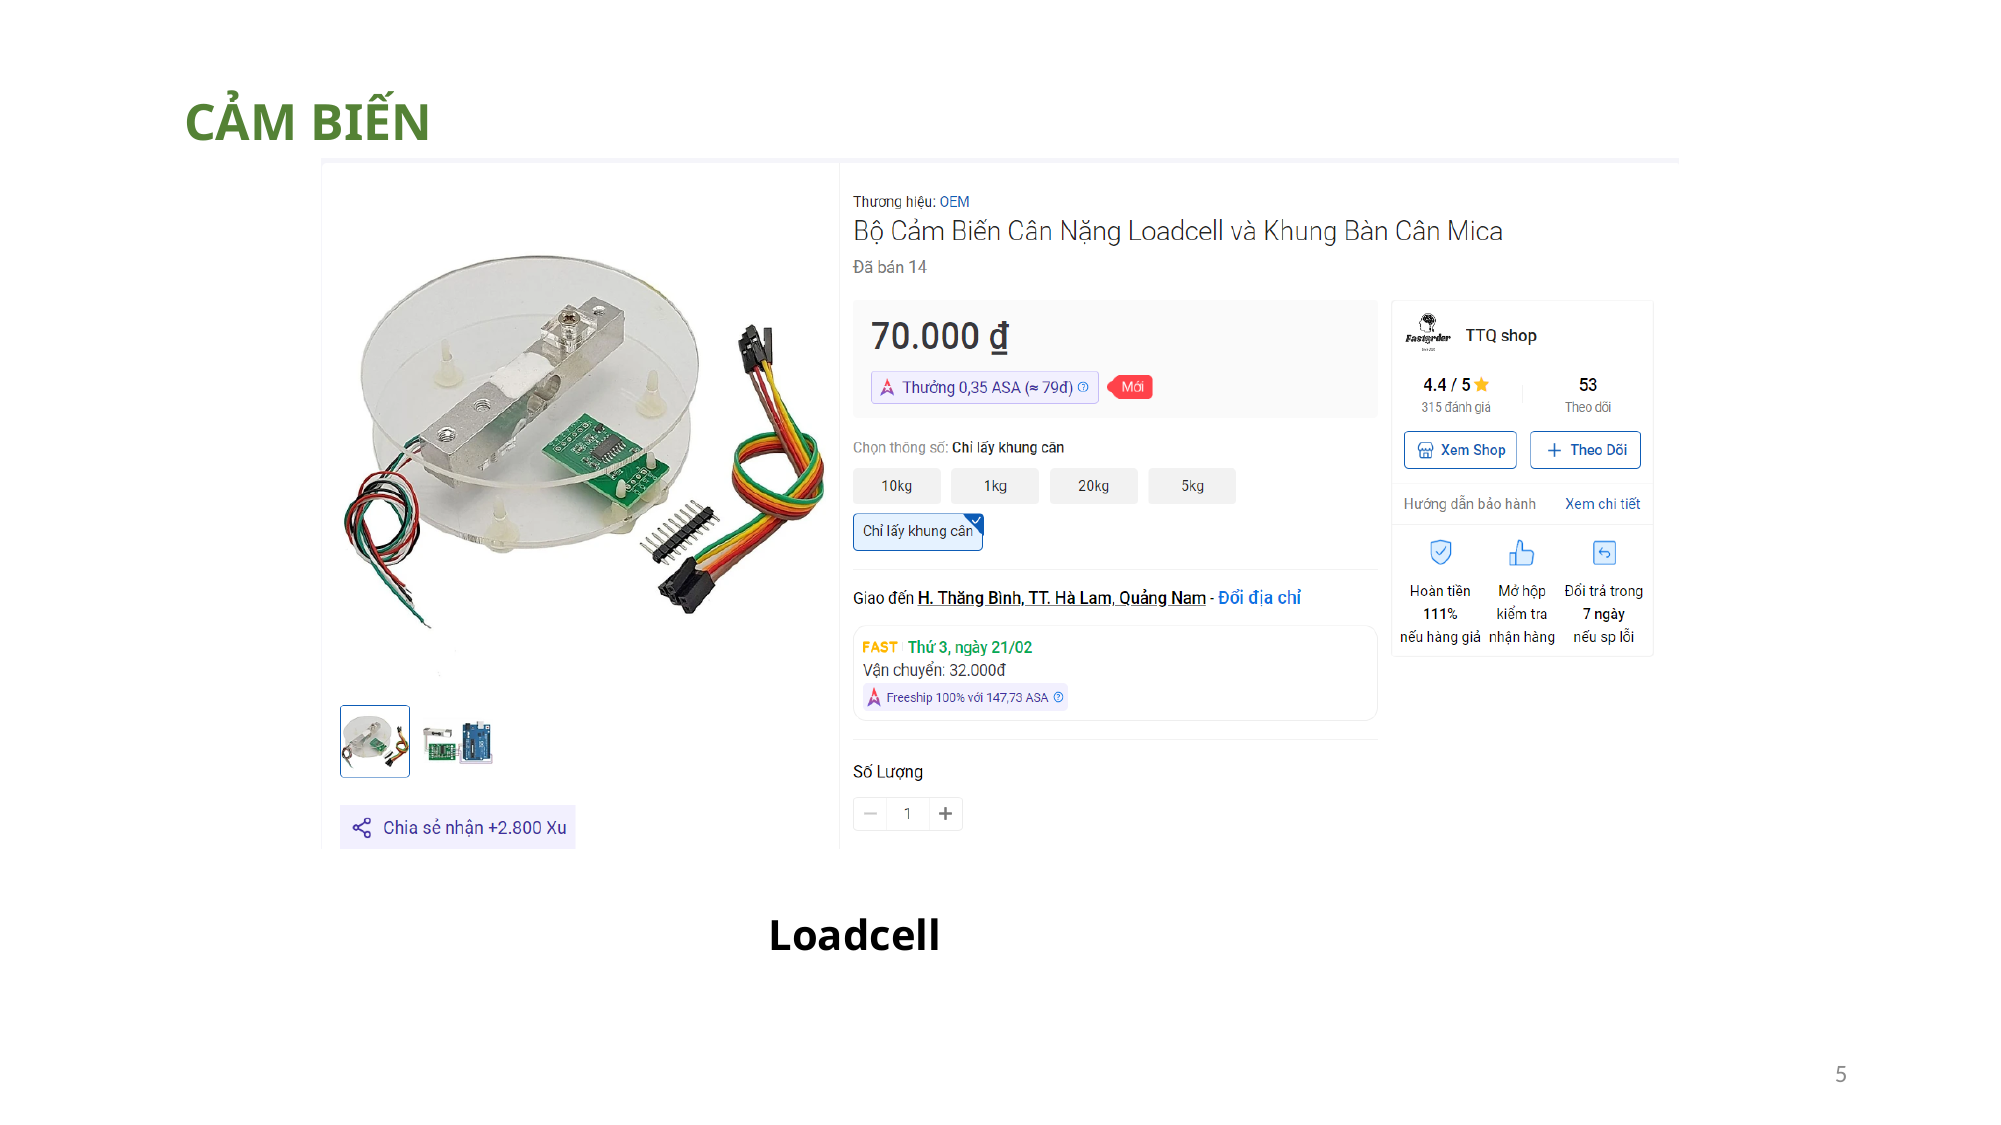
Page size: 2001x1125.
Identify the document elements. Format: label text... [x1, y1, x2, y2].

text_box Loadcell [754, 901, 1367, 967]
picture [321, 158, 1679, 849]
slide_number 5 [1412, 1042, 1863, 1103]
text_box CẢM BIẾN [169, 83, 1831, 158]
